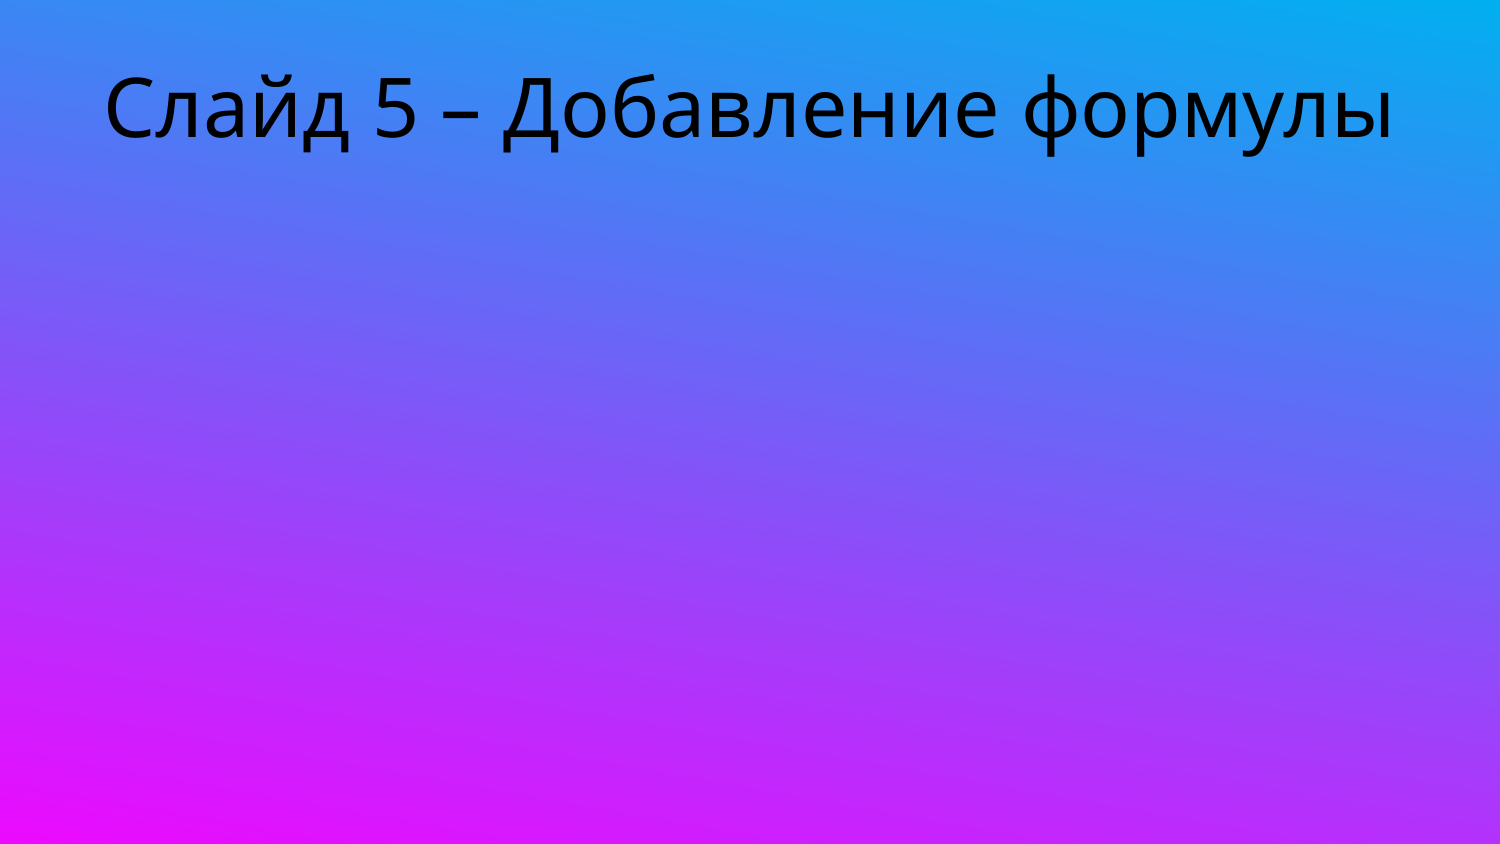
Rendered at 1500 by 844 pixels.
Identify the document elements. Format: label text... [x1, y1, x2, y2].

title Слайд 5 – Добавление формулы [75, 33, 1425, 175]
